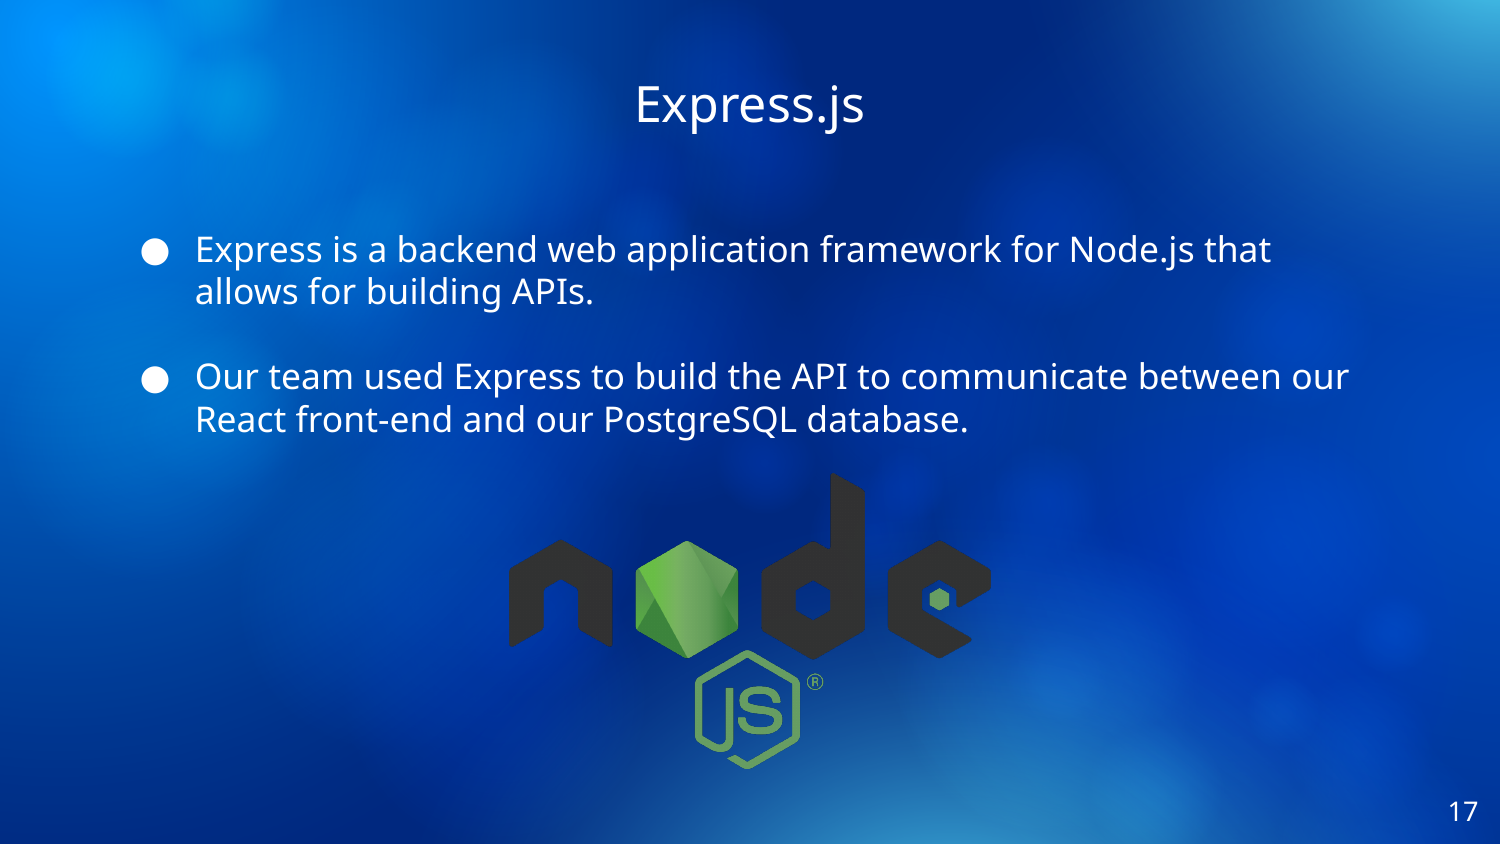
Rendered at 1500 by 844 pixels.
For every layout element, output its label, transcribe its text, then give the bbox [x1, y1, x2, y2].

text_box Express is a backend web application framework for Node.js that allows for building APIs. Our team used Express to build the API to communicate between our React front-end and our PostgreSQL database. [104, 211, 1388, 769]
slide_number ‹#› [1403, 779, 1494, 844]
title Express.js [154, 57, 1346, 143]
picture [0, 0, 1500, 844]
